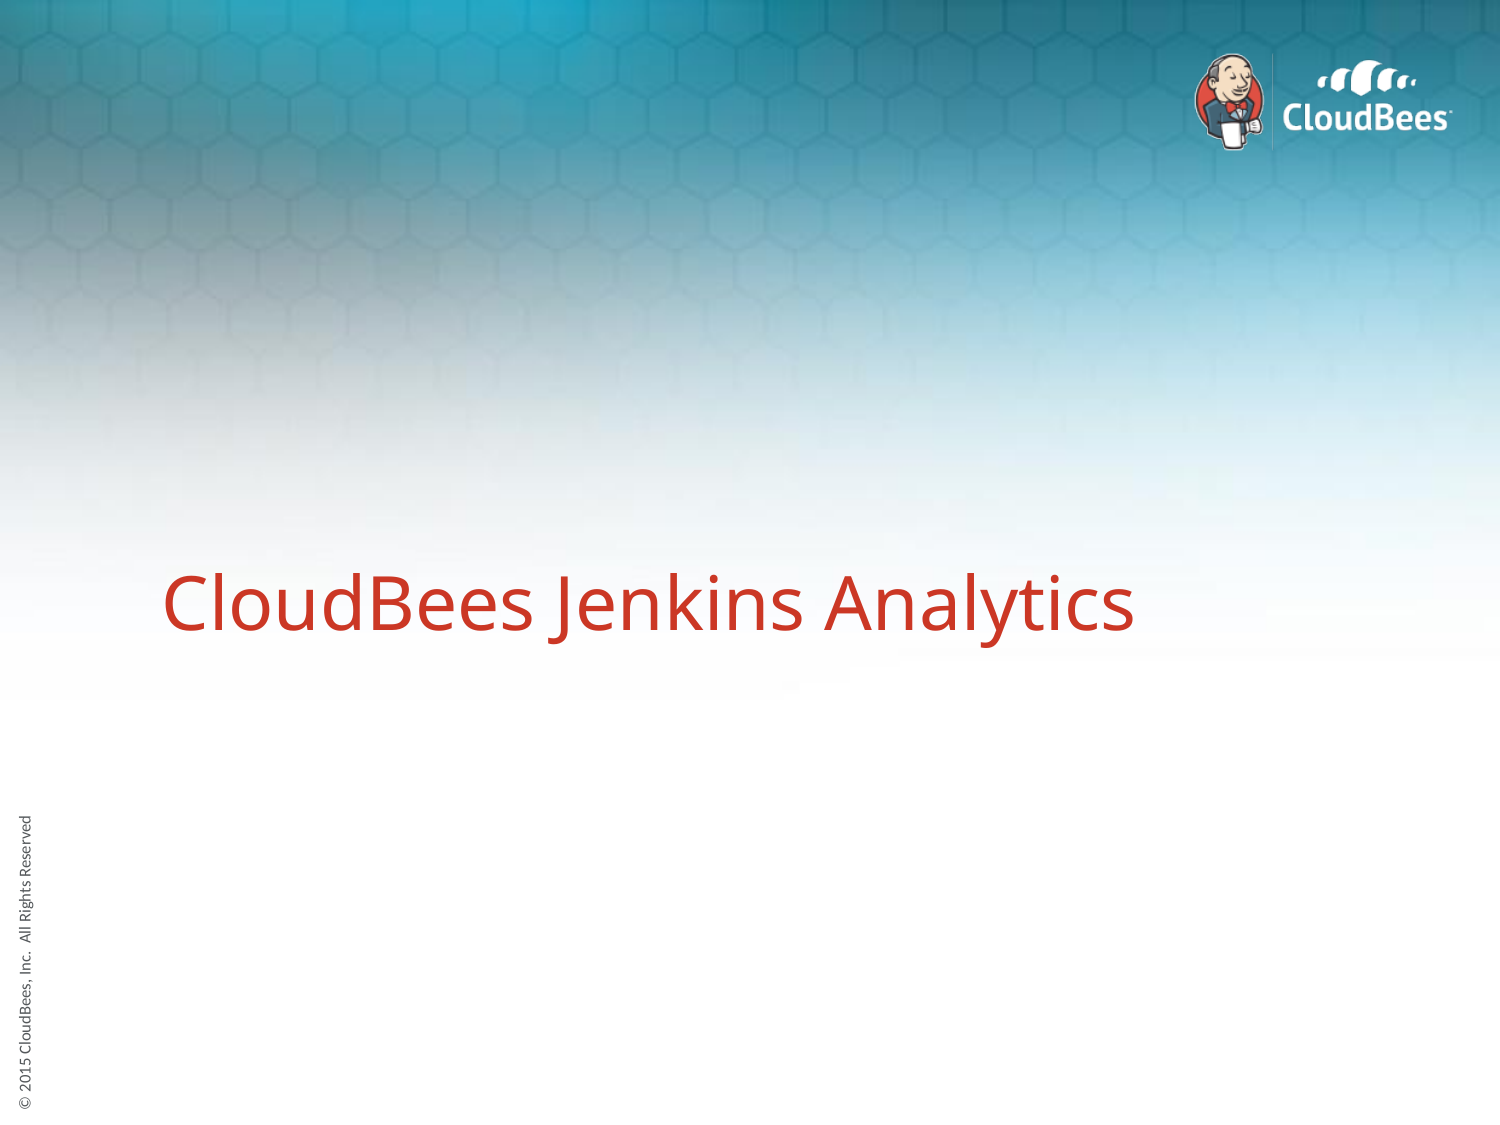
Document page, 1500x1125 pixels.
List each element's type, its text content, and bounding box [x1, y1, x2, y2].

picture [0, 0, 1500, 1125]
title CloudBees Jenkins Analytics [146, 437, 1185, 661]
